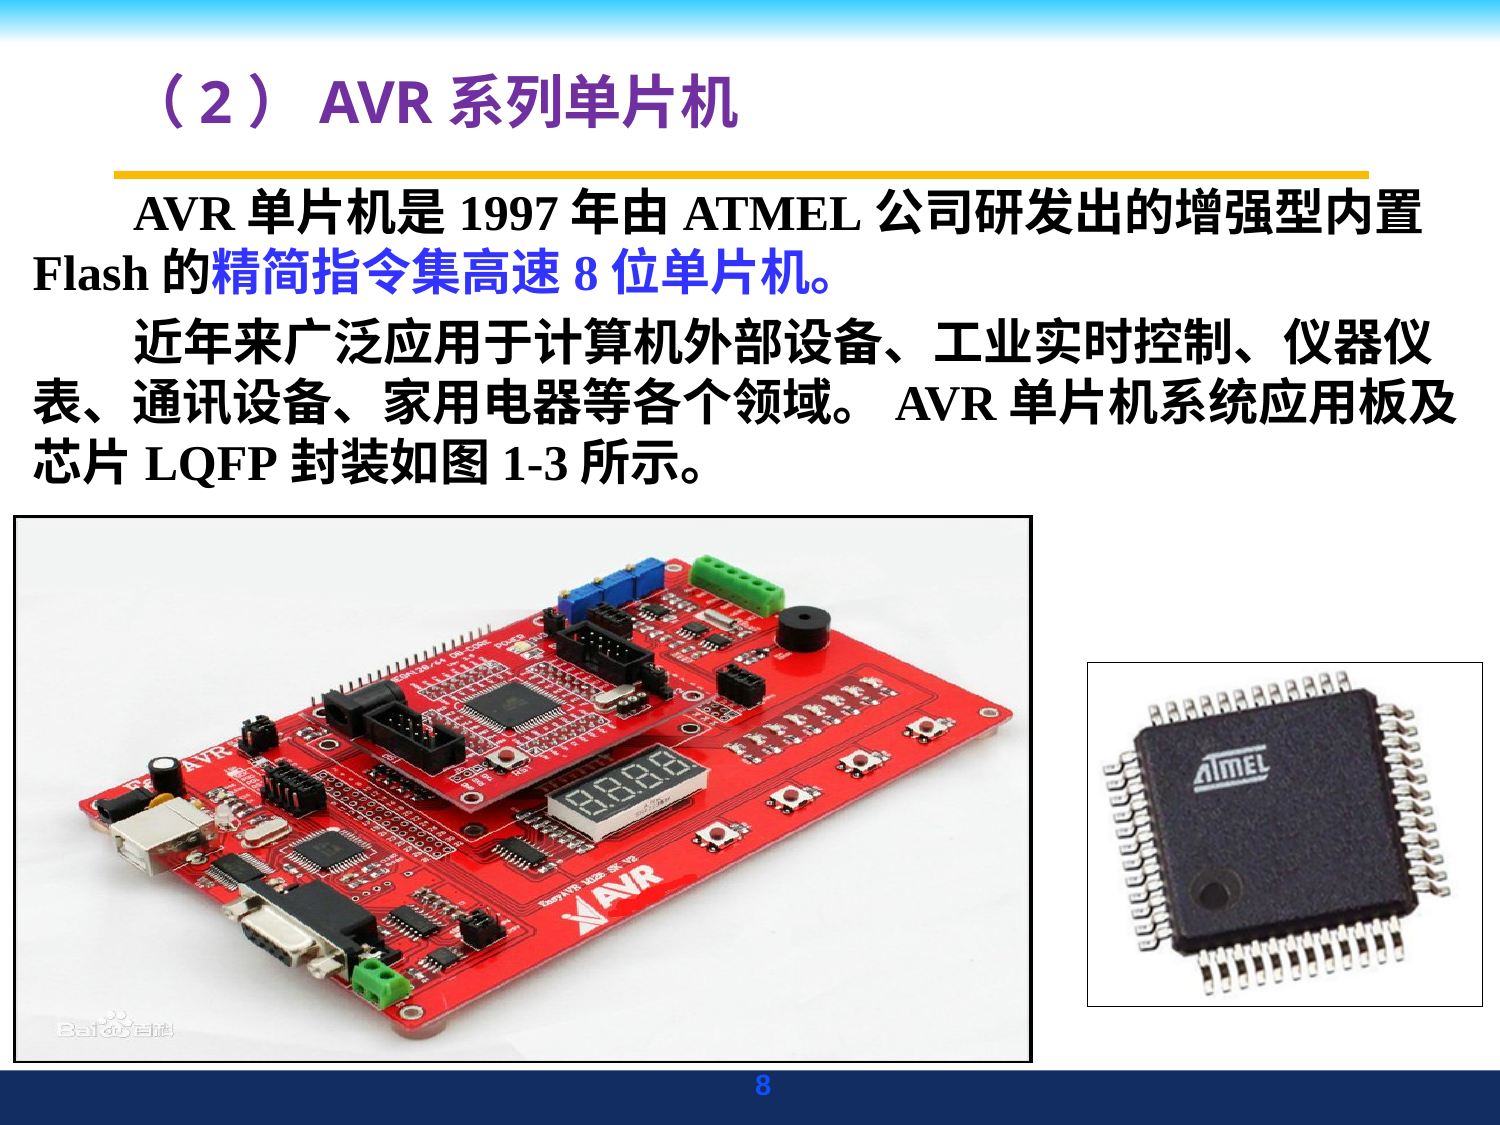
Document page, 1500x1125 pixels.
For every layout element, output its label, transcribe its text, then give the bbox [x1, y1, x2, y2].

list AVR单片机是1997年由ATMEL公司研发出的增强型内置Flash的精简指令集高速8位单片机。 近年来广泛应用于计算机外部设备、工业实时控制、仪器仪表、通讯设备、家用电器等各个领域。AVR单片机系统应用板及芯片LQFP封装如图1-3所示。 [17, 172, 1483, 1007]
picture [12, 514, 1033, 1064]
picture [1086, 661, 1483, 1007]
footer 8 [525, 1071, 1001, 1122]
title （2）AVR系列单片机 [112, 50, 1372, 150]
